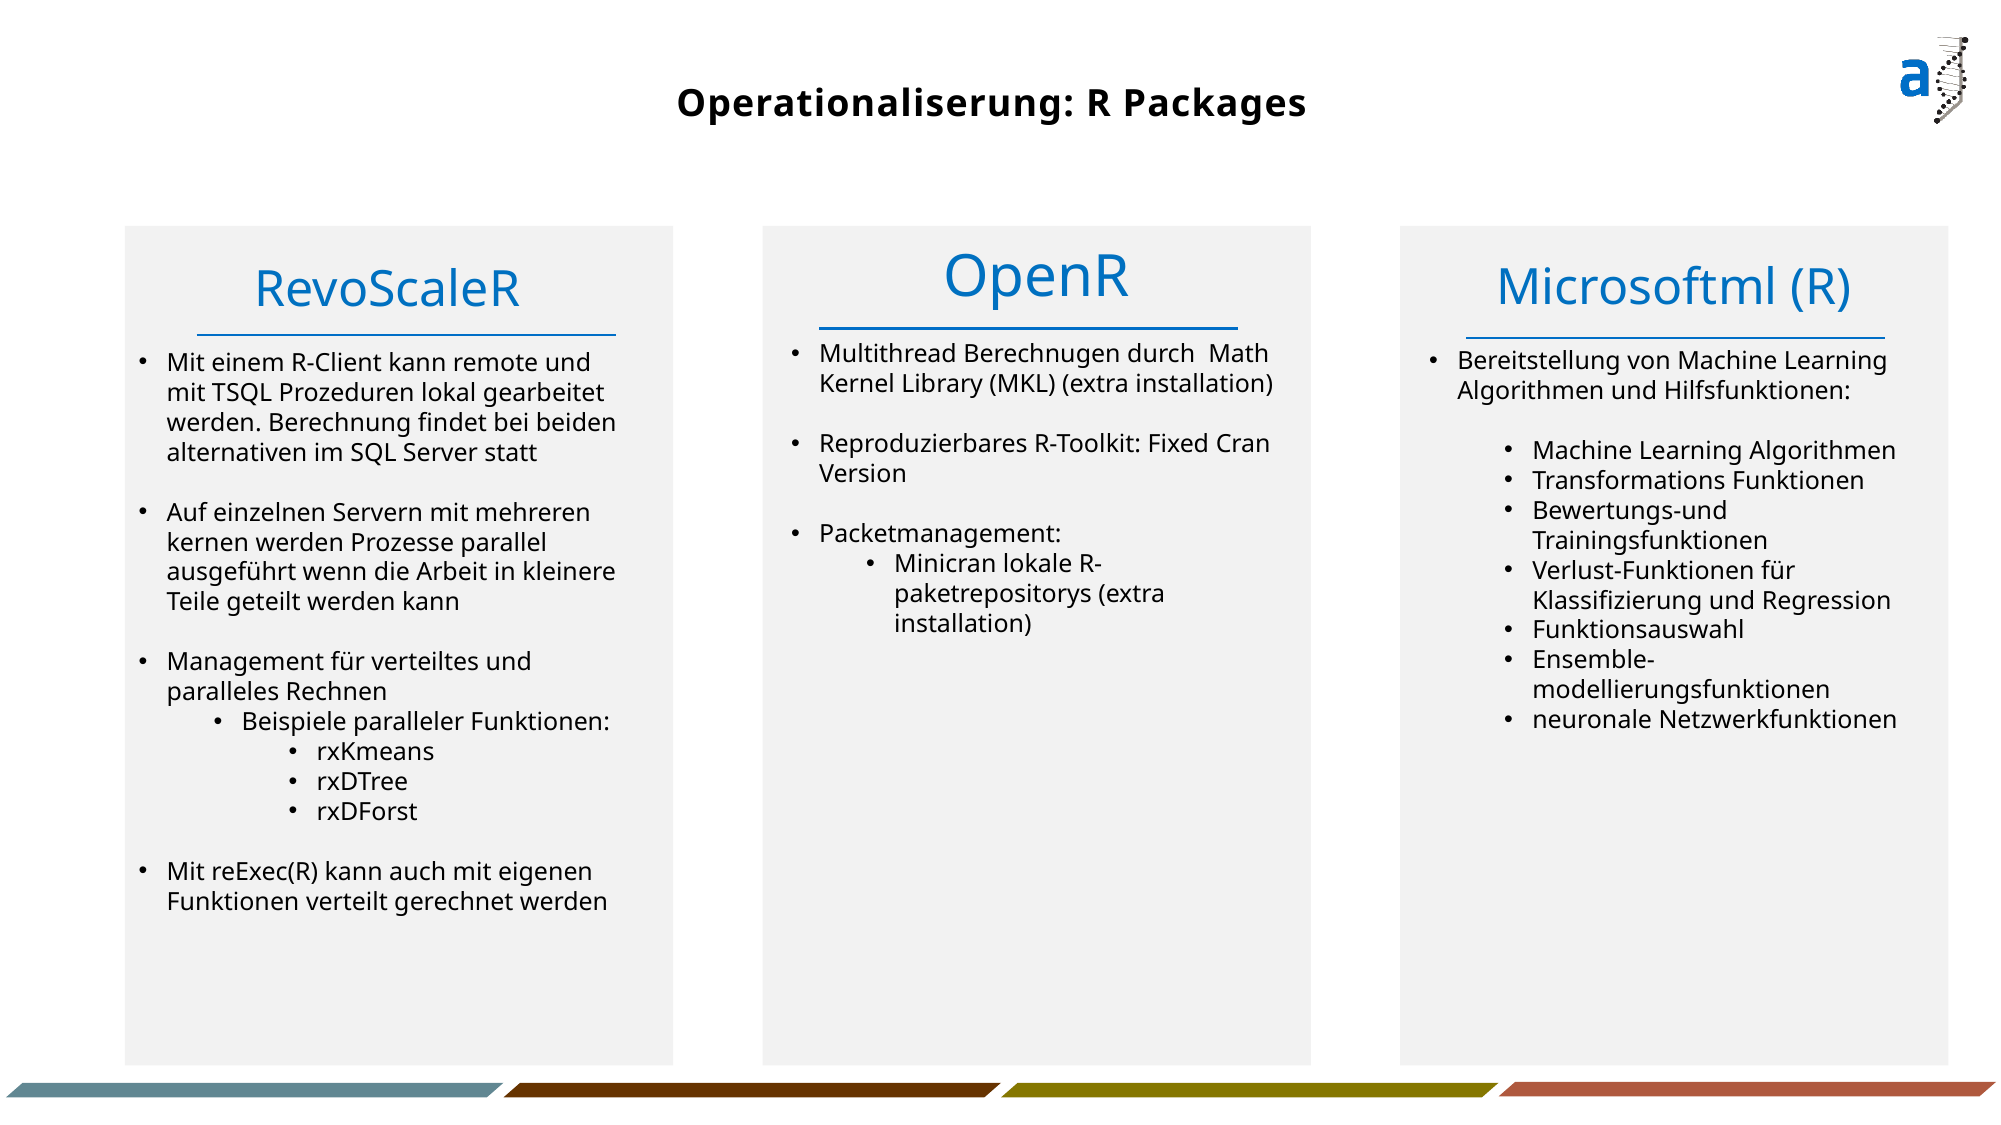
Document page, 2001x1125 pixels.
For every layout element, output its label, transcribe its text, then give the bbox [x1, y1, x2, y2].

text_box [123, 224, 675, 1068]
picture [1871, 16, 2001, 138]
text_box Microsoftml (R) Bereitstellung von Machine Learning Algorithmen und Hilfsfunktionen: Machine Learning Algorithmen Transformations Funktionen Bewertungs-und Trainingsfunktionen Verlust-Funktionen für Klassifizierung und Regression Funktionsauswahl Ensemble-modellierungsfunktionen neuronale Netzwerkfunktionen [1429, 254, 1920, 734]
title Operationaliserung: R Packages [125, 2, 1871, 196]
text_box [760, 224, 1313, 1068]
text_box RevoScaleR Mit einem R-Client kann remote und mit TSQL Prozeduren lokal gearbeitet werden. Berechnung findet bei beiden alternativen im SQL Server statt Auf einzelnen Servern mit mehreren kernen werden Prozesse parallel ausgeführt wenn die Arbeit in kleinere Teile geteilt werden kann Management für verteiltes und paralleles Rechnen Beispiele paralleler Funktionen: rxKmeans rxDTree rxDForst Mit reExec(R) kann auch mit eigenen Funktionen verteilt gerechnet werden [138, 256, 636, 1036]
text_box OpenR Multithread Berechnugen durch Math Kernel Library (MKL) (extra installation) Reproduzierbares R-Toolkit: Fixed Cran Version Packetmanagement: Minicran lokale R-paketrepositorys (extra installation) [791, 237, 1282, 698]
text_box [1398, 224, 1950, 1068]
